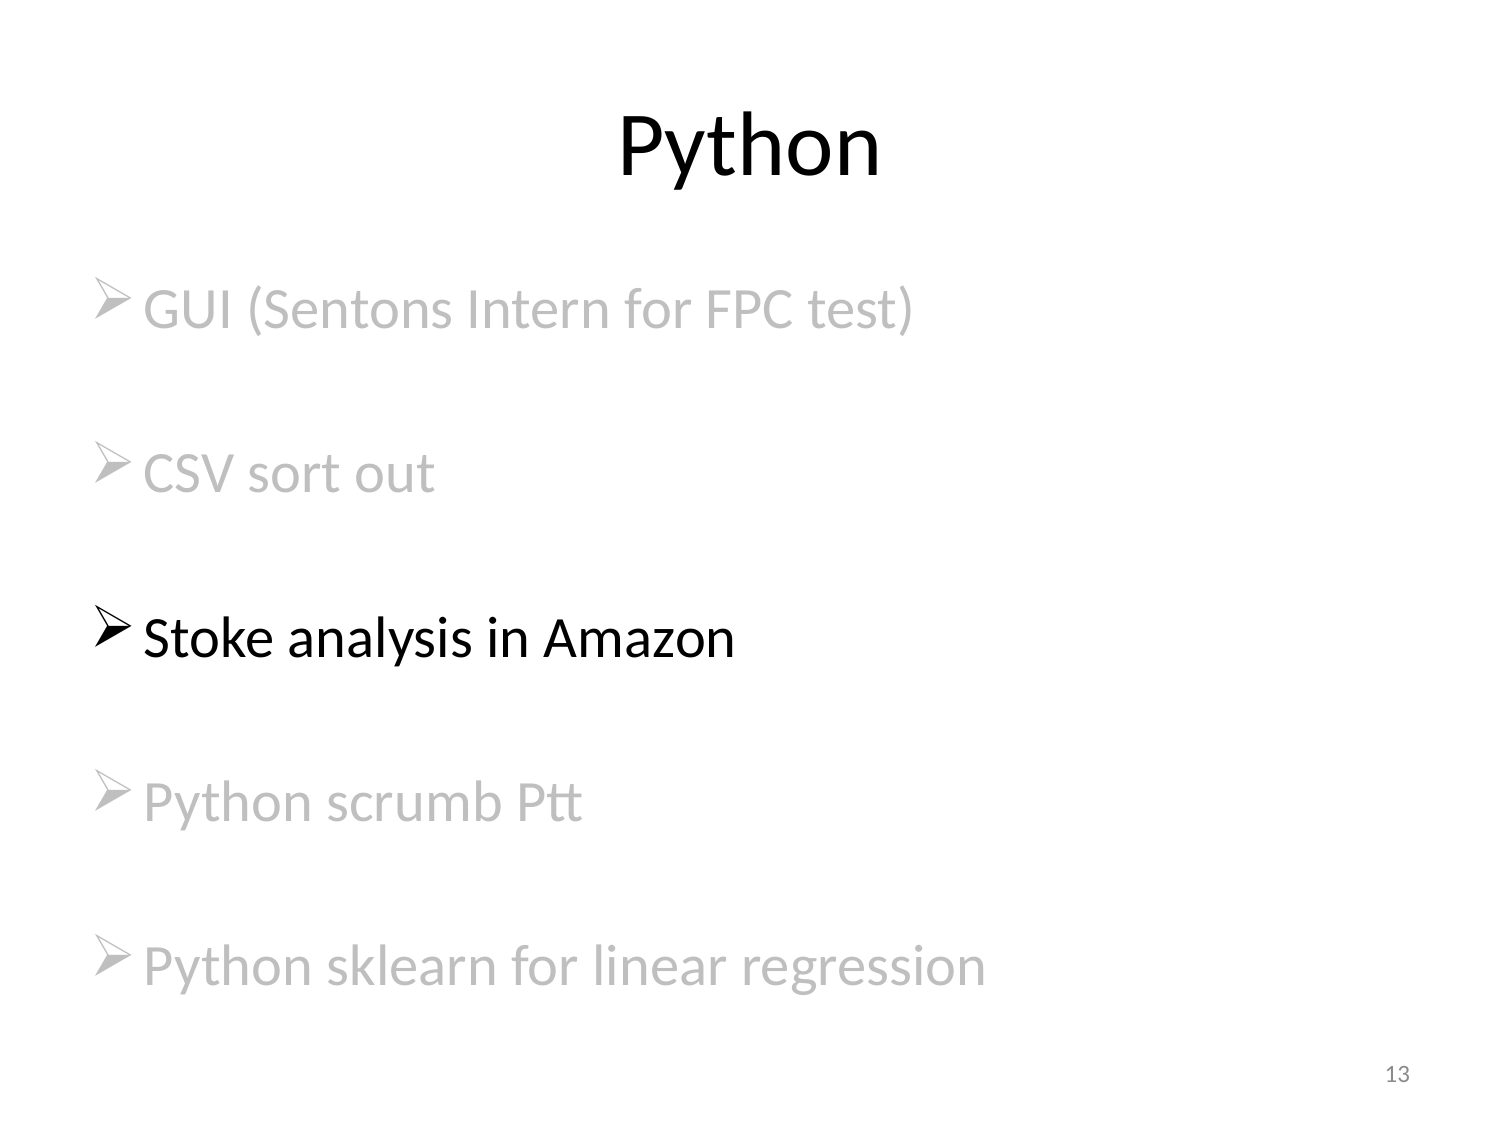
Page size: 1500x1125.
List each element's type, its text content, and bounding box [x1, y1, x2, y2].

title Python [75, 45, 1425, 233]
slide_number 13 [1074, 1042, 1425, 1103]
list GUI (Sentons Intern for FPC test) CSV sort out Stoke analysis in Amazon Python scrumb Ptt Python sklearn for linear regression [75, 262, 1425, 1005]
